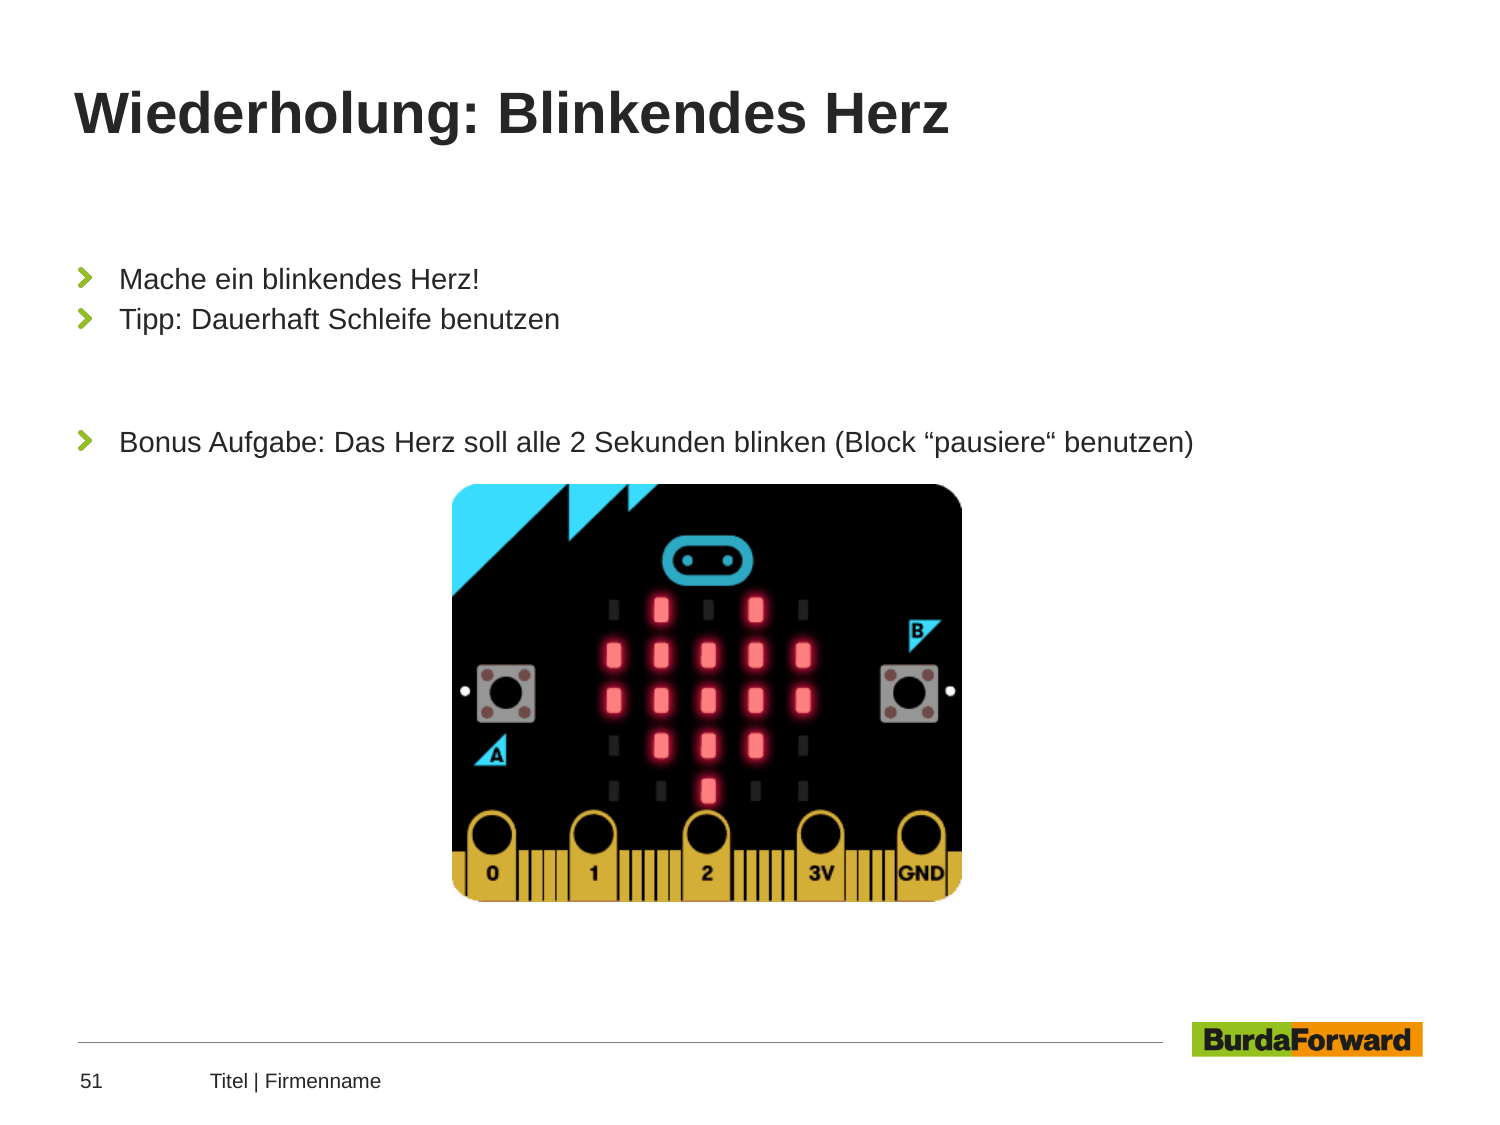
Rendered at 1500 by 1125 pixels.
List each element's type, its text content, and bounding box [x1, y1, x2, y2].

picture [1192, 1022, 1423, 1057]
picture [74, 267, 96, 288]
footer Titel | Firmenname [194, 1049, 1105, 1110]
list Mache ein blinkendes Herz! Tipp: Dauerhaft Schleife benutzen Bonus Aufgabe: Das Herz soll alle 2 Sekunden blinken (Block “pausiere“ benutzen) [59, 252, 1423, 976]
picture [74, 308, 96, 329]
slide_number 51 [64, 1049, 160, 1110]
title Wiederholung: Blinkendes Herz [59, 75, 1423, 157]
picture [452, 484, 962, 903]
picture [74, 430, 96, 451]
